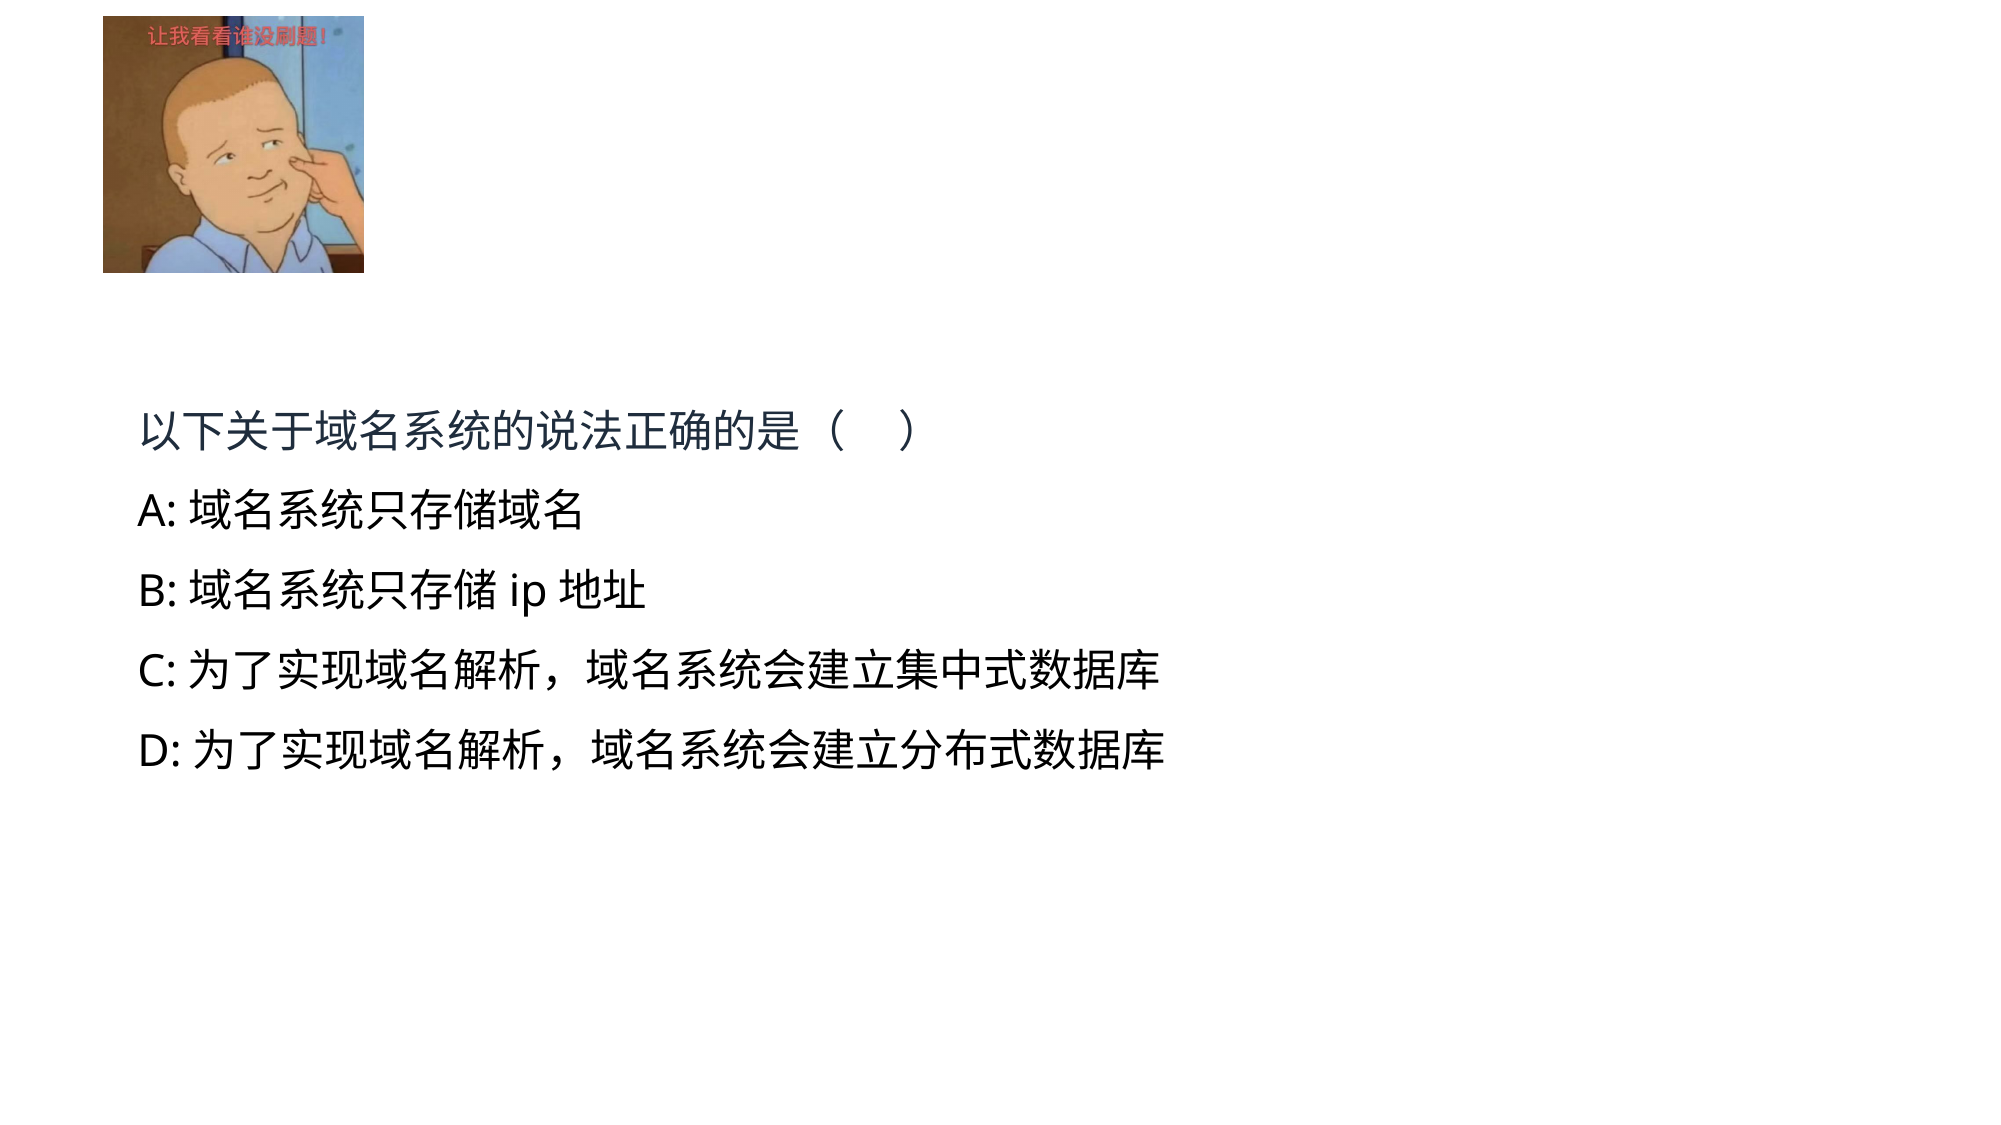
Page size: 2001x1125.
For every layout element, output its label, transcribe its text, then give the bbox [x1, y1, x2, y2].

text_box 以下关于域名系统的说法正确的是（D） A:域名系统只存储域名 B:域名系统只存储ip地址 C:为了实现域名解析，域名系统会建立集中式数据库 D:为了实现域名解析，域名系统会建立分布式数据库 [122, 315, 1193, 783]
picture [102, 15, 364, 273]
